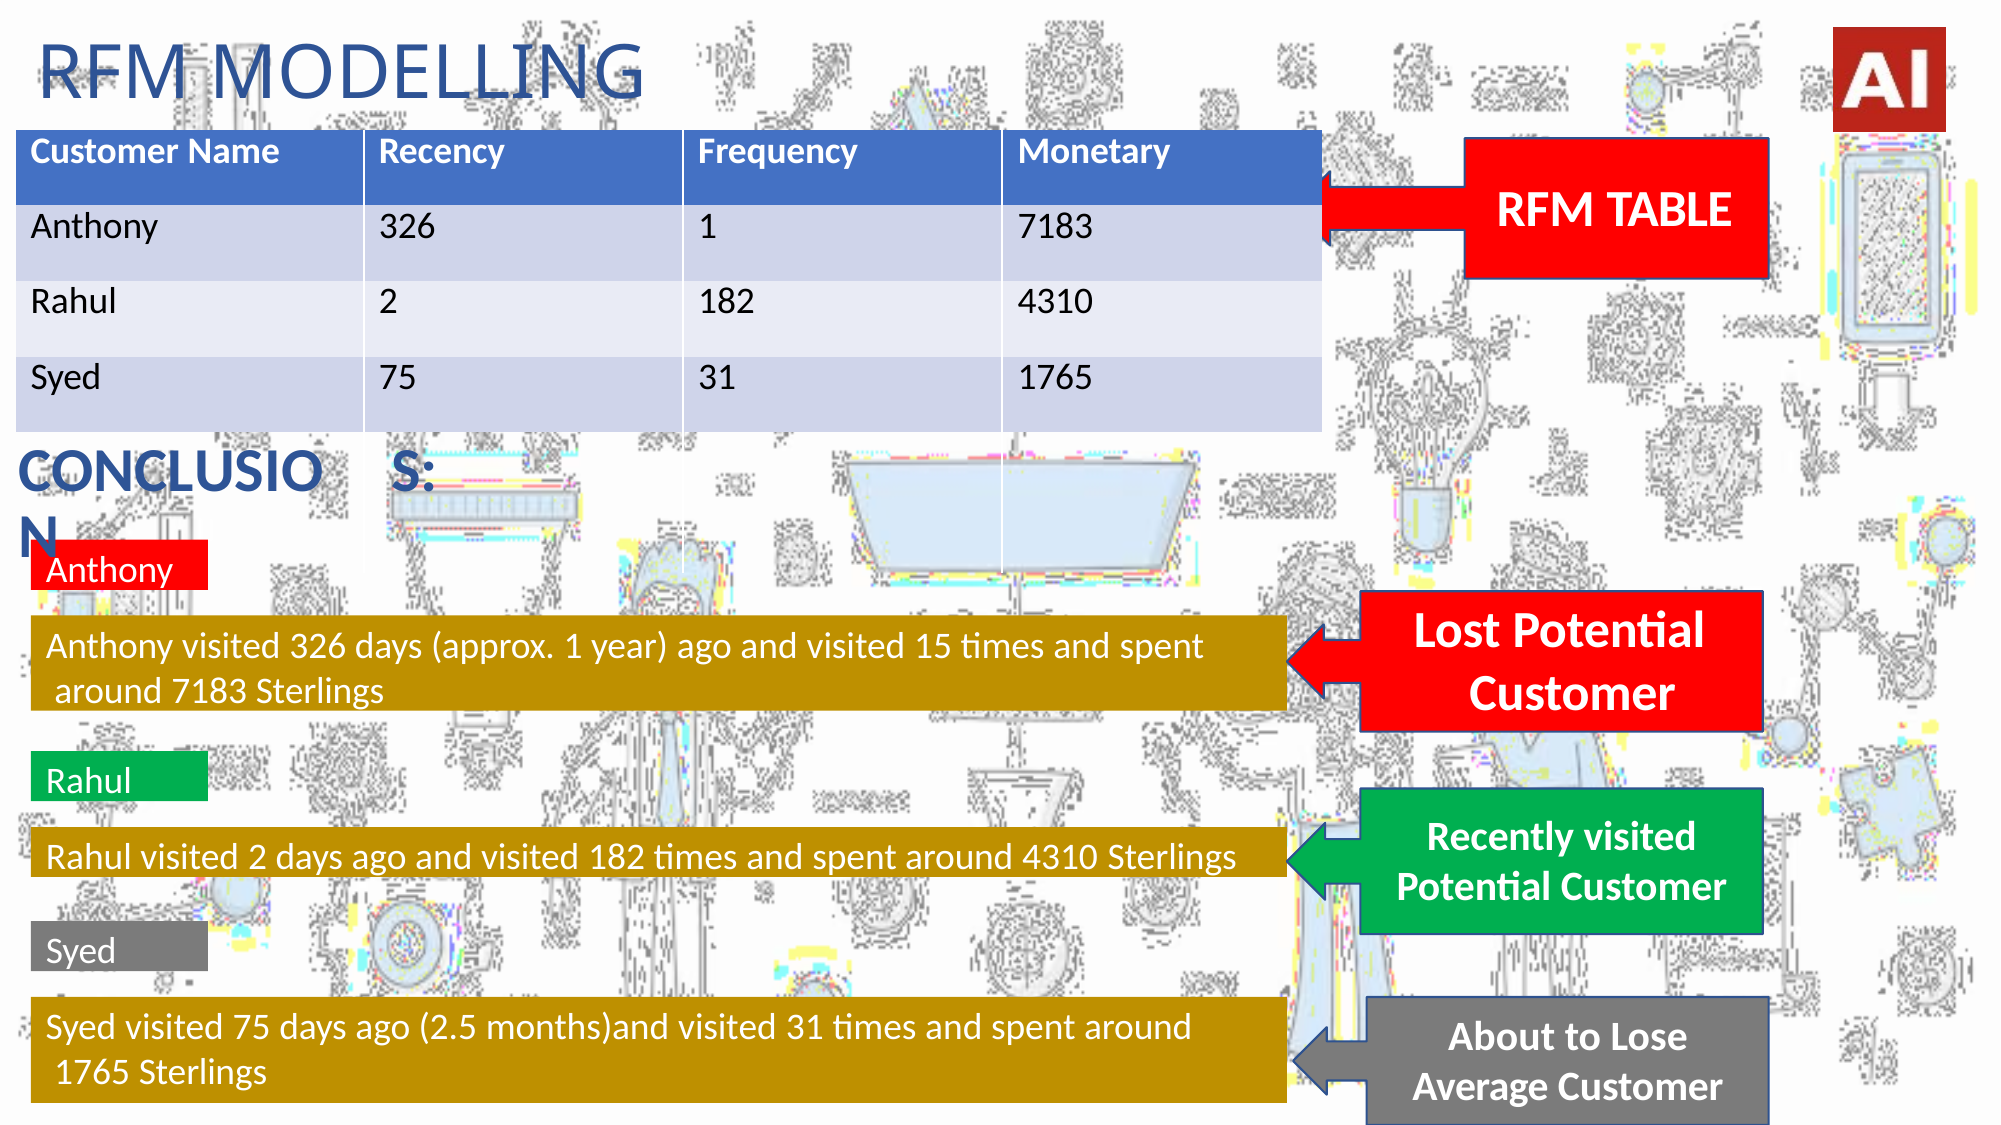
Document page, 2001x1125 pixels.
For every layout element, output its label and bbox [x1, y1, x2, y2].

text_box [1285, 787, 1764, 936]
text_box [1291, 995, 1771, 1125]
text_box [1291, 136, 1771, 281]
text_box [1285, 589, 1764, 734]
picture [0, 0, 2000, 1125]
